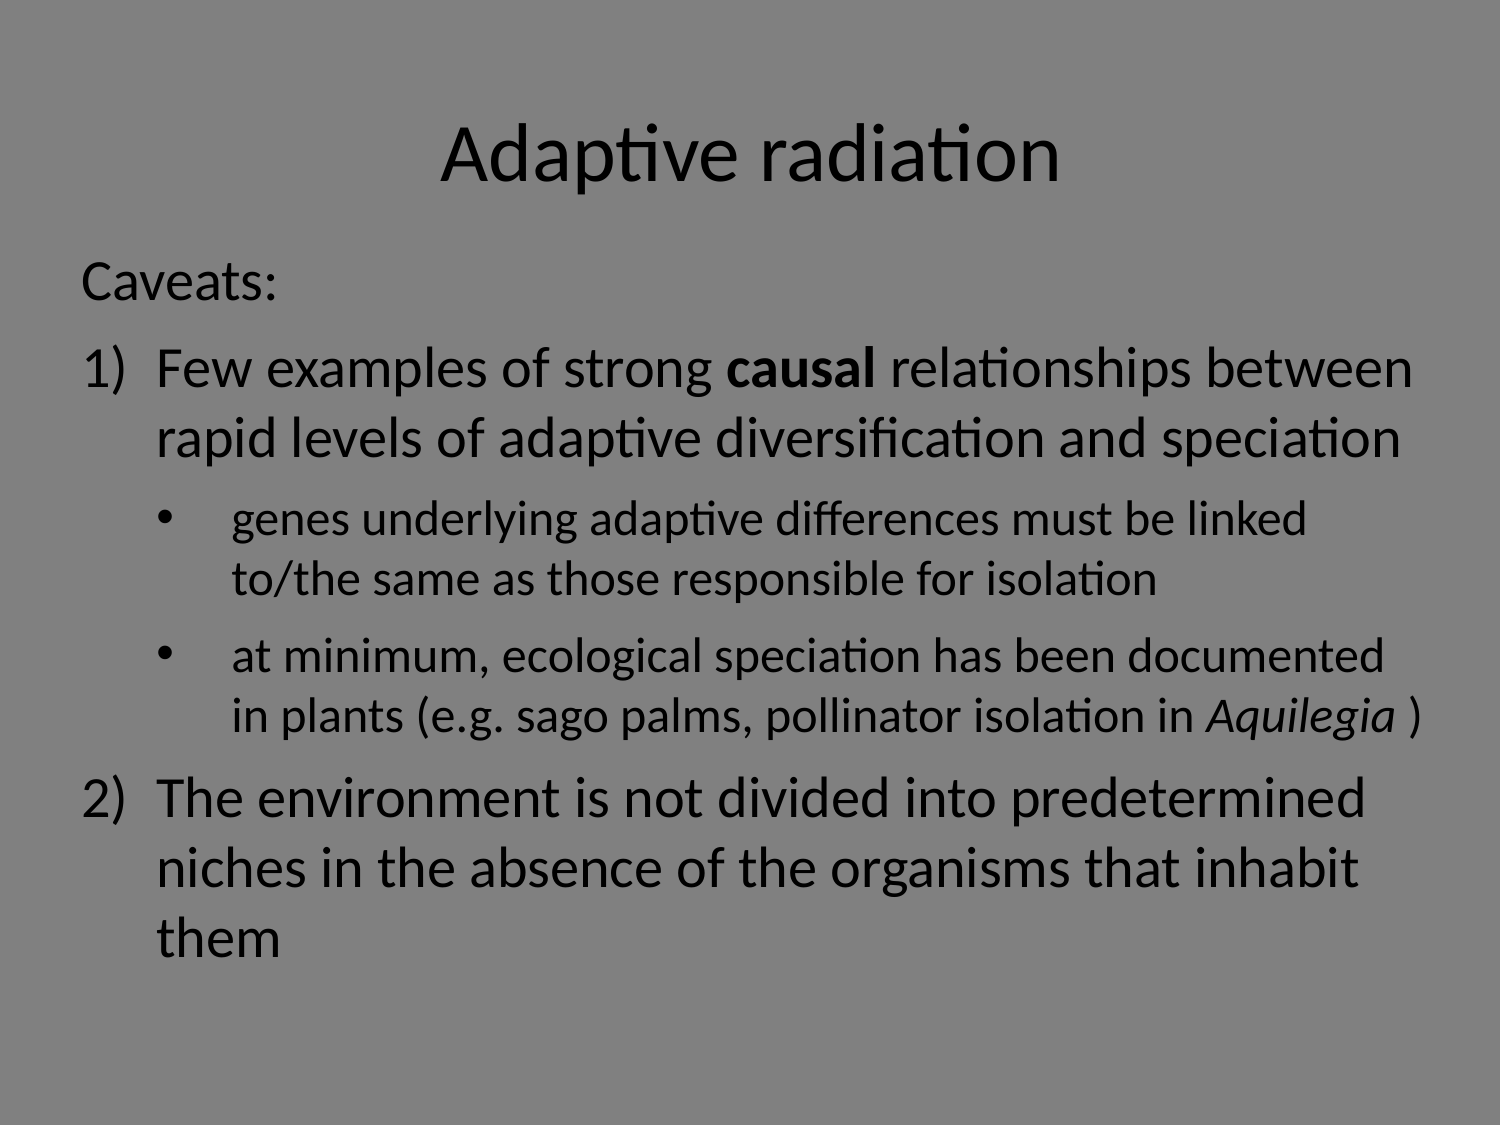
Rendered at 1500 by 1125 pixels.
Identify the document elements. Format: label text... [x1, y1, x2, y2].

text_box Caveats: Few examples of strong causal relationships between rapid levels of adaptive diversification and speciation genes underlying adaptive differences must be linked to/the same as those responsible for isolation at minimum, ecological speciation has been documented in plants (e.g. sago palms, pollinator isolation in Aquilegia ) The environment is not divided into predetermined niches in the absence of the organisms that inhabit them [66, 234, 1449, 1050]
text_box Adaptive radiation [76, 30, 1427, 234]
